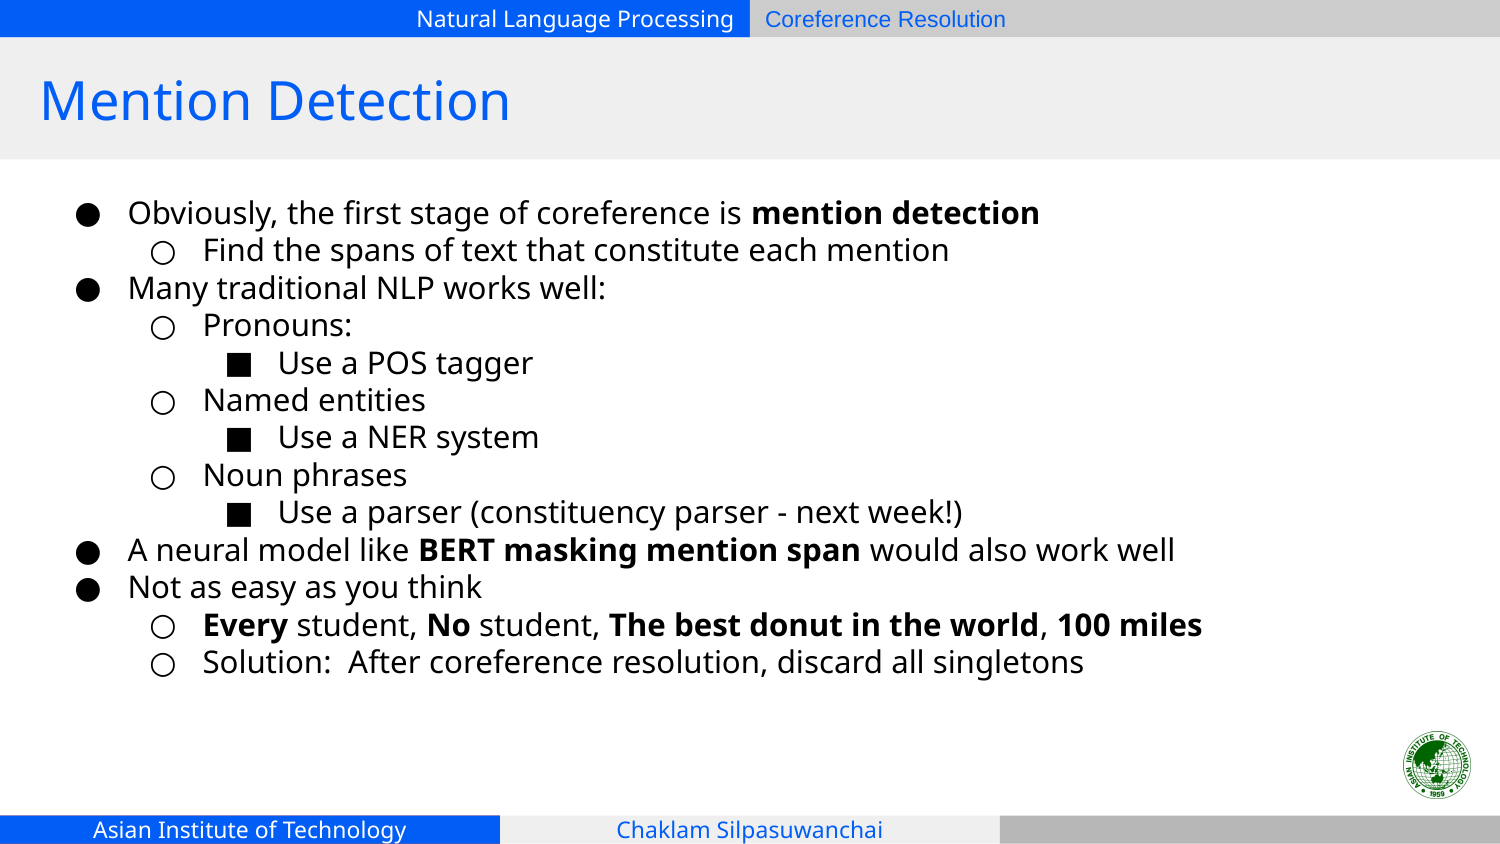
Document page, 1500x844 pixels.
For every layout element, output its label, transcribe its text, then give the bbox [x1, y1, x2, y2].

picture [1403, 750, 1471, 799]
title Mention Detection [24, 37, 1475, 160]
list Obviously, the first stage of coreference is mention detection Find the spans of text that constitute each mention Many traditional NLP works well: Pronouns: Use a POS tagger Named entities Use a NER system Noun phrases Use a parser (constituency parser - next week!) A neural model like BERT masking mention span would also work well Not as easy as you think Every student, No student, The best donut in the world, 100 miles Solution: After coreference resolution, discard all singletons [37, 178, 1475, 750]
